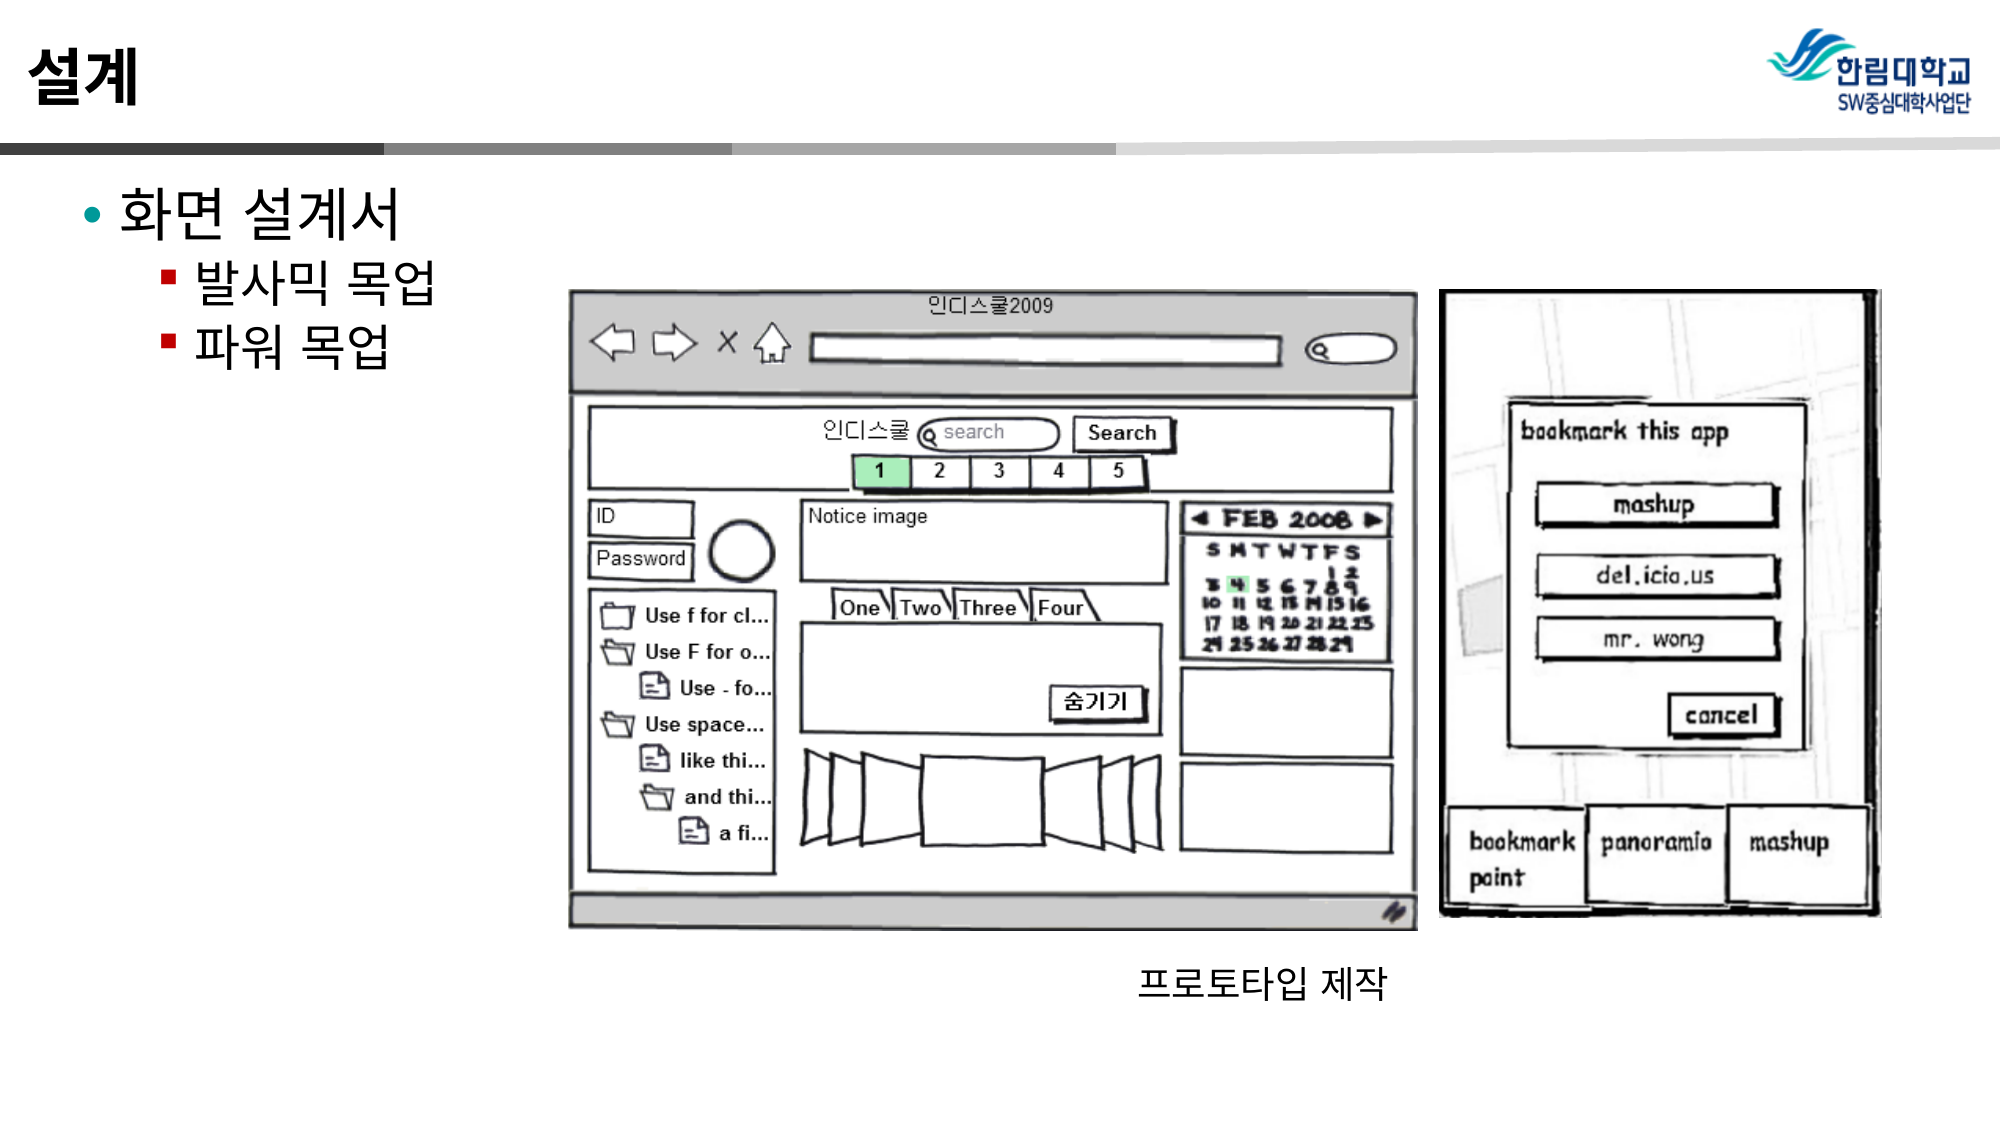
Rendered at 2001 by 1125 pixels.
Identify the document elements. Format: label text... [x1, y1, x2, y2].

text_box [567, 289, 1882, 931]
title 설계 [11, 39, 1693, 127]
list 화면 설계서 발사믹 목업 파워 목업 [67, 178, 1934, 1098]
text_box 프로토타입 제작 [1122, 953, 1405, 1014]
picture [1764, 23, 1974, 119]
